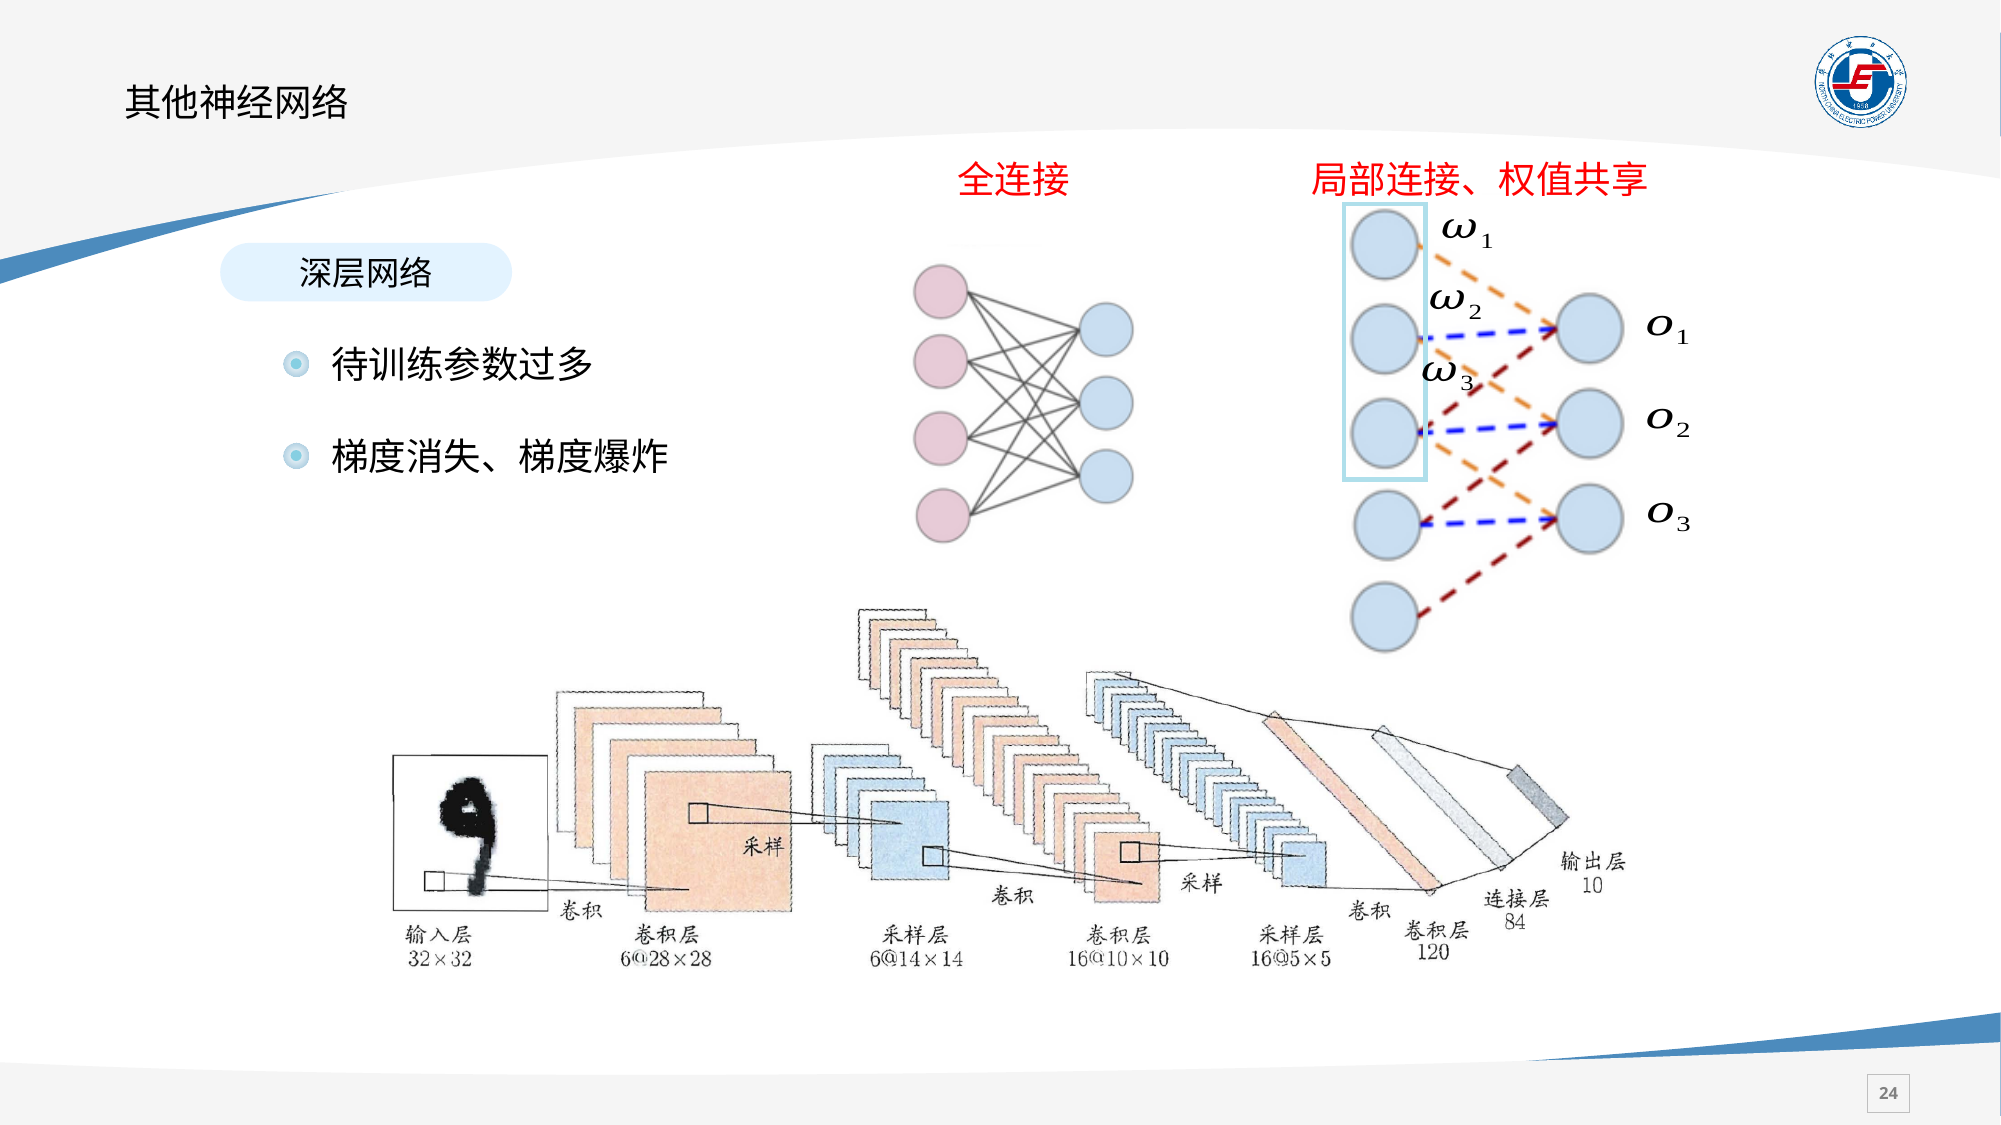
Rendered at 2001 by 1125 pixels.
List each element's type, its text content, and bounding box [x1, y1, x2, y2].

text_box 其他神经网络 [109, 71, 1665, 131]
text_box 梯度消失、梯度爆炸 [316, 425, 684, 486]
text_box 深层网络 [219, 241, 514, 303]
picture [1812, 33, 1909, 130]
picture [341, 193, 1705, 1017]
text_box 待训练参数过多 [316, 333, 609, 394]
text_box 全连接 [942, 148, 1085, 209]
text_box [283, 350, 309, 377]
text_box 局部连接、权值共享 [1296, 148, 1664, 193]
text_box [283, 442, 309, 469]
